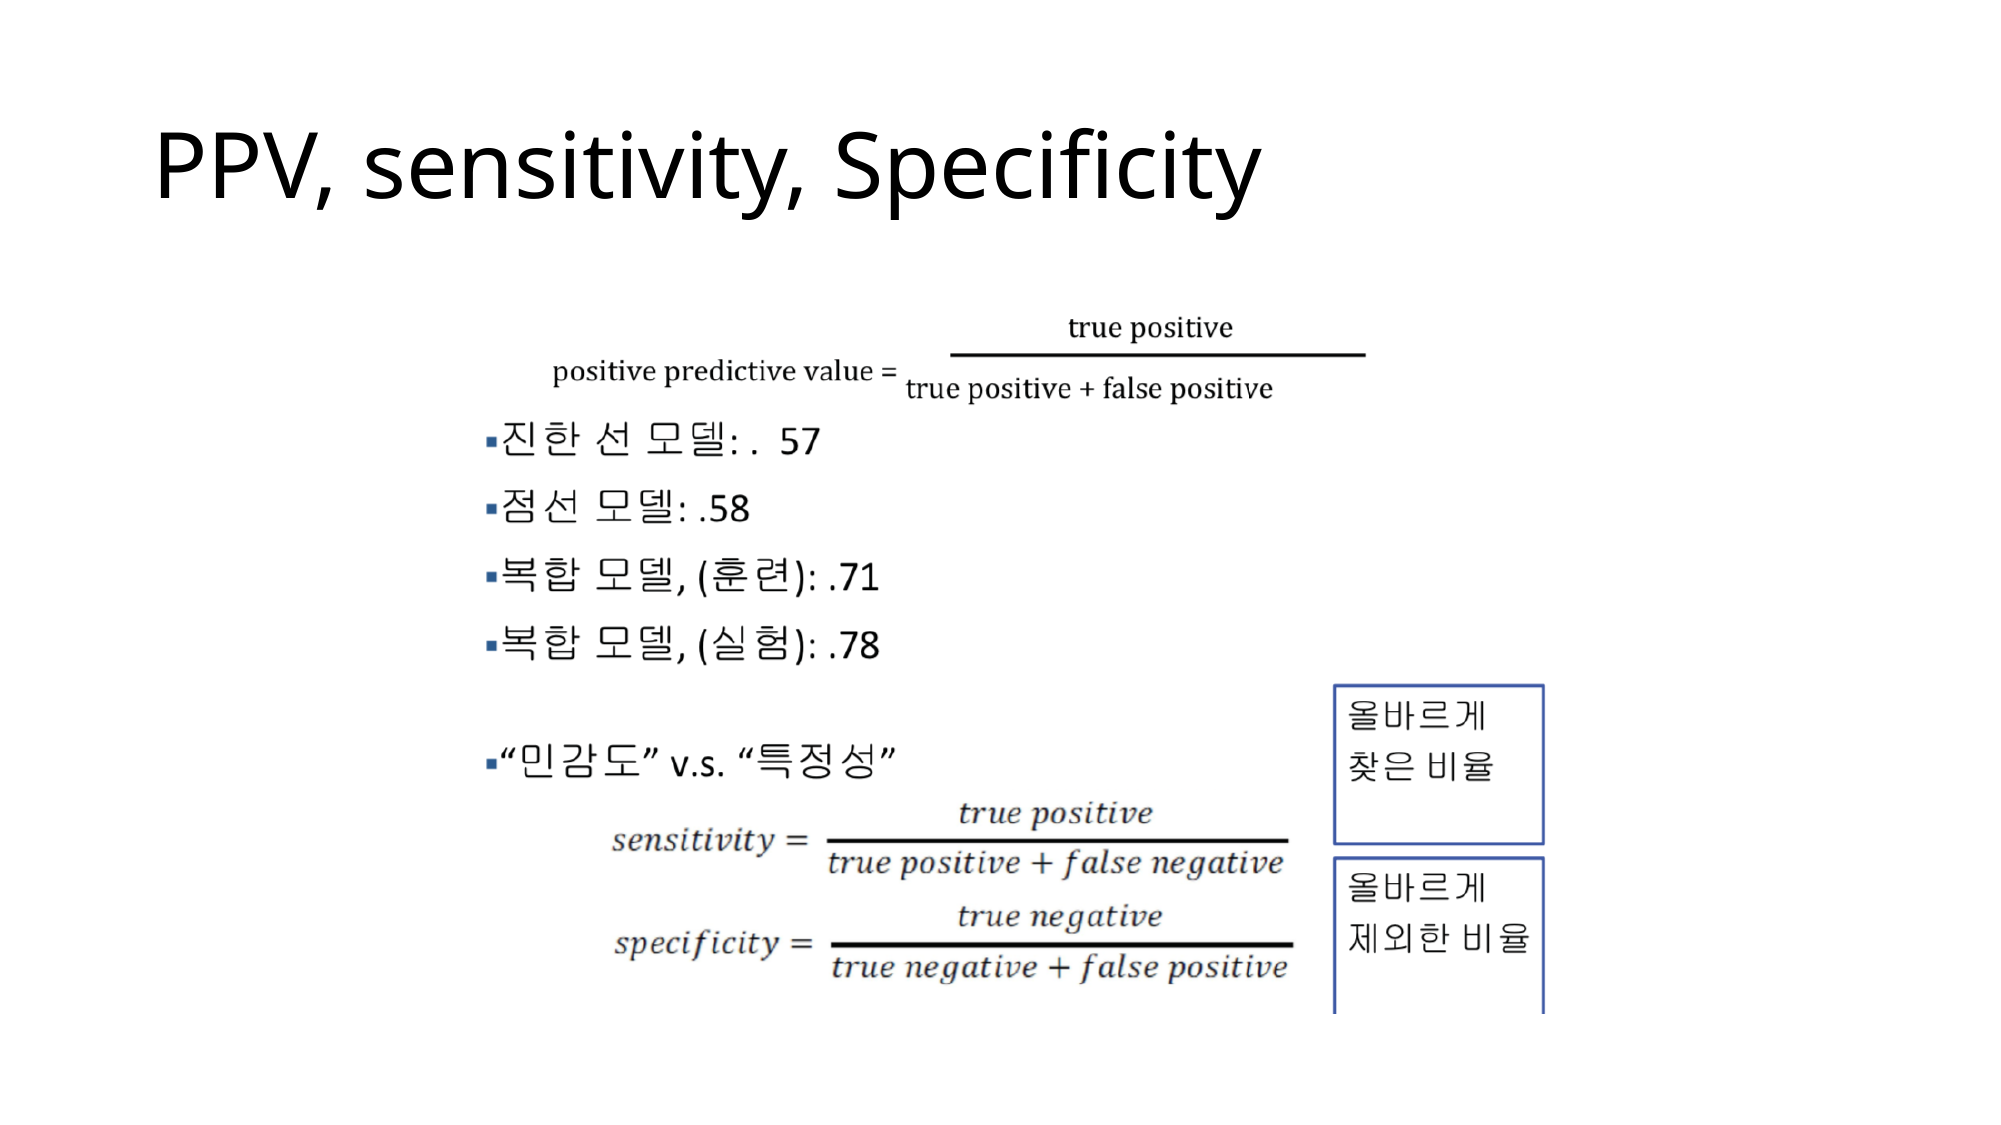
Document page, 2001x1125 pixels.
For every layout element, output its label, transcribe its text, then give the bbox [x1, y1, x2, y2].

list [446, 299, 1554, 1014]
title PPV, sensitivity, Specificity [137, 59, 1863, 278]
